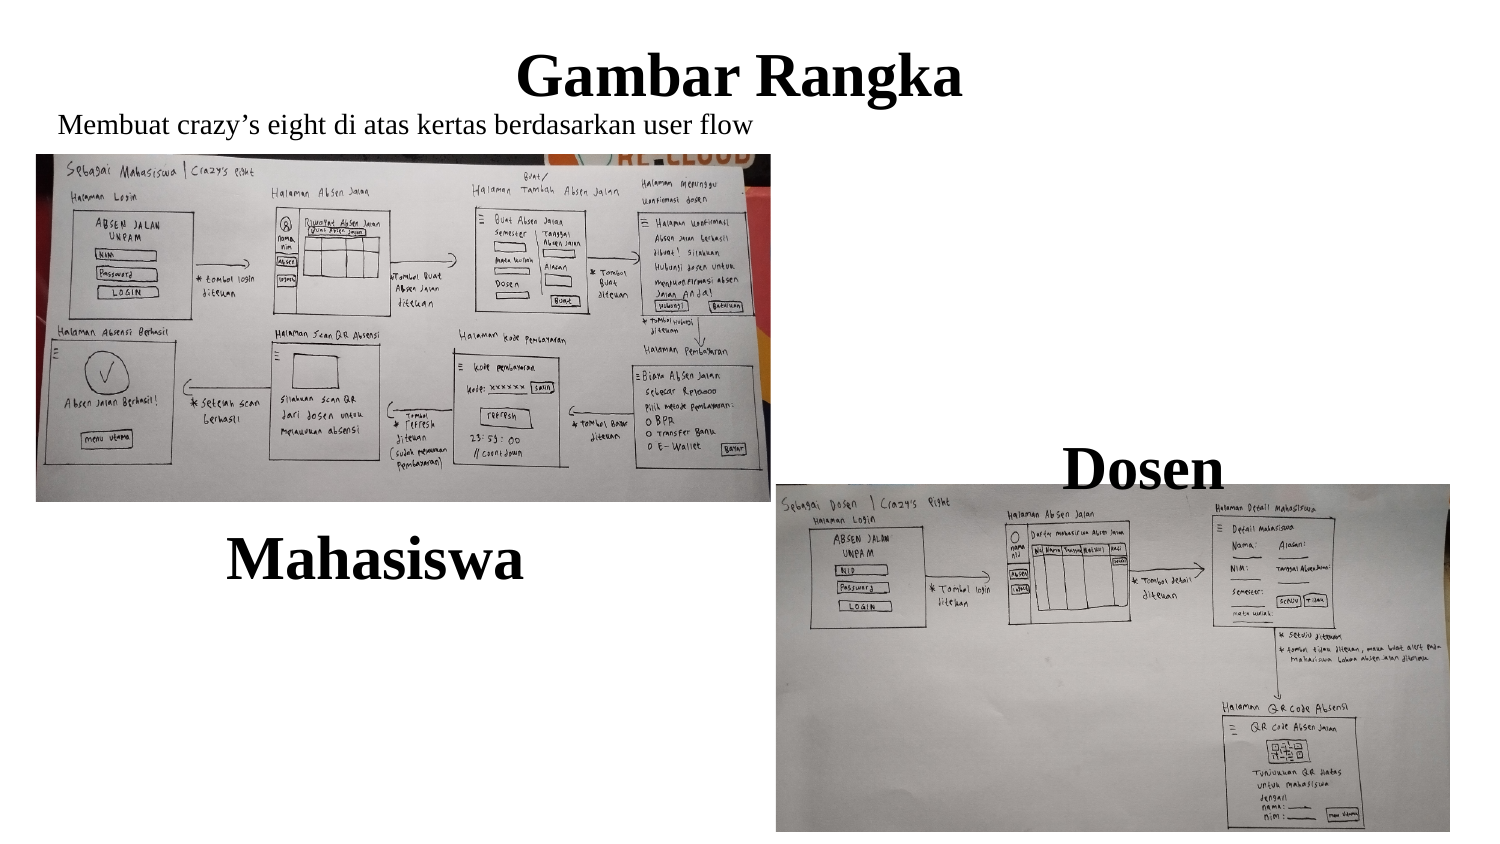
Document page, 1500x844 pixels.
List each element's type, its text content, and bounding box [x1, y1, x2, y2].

picture [775, 484, 1451, 832]
title Gambar Rangka [41, 0, 1439, 70]
picture [35, 154, 771, 502]
text_box Dosen [967, 410, 1321, 480]
text_box Membuat crazy’s eight di atas kertas berdasarkan user flow [42, 80, 769, 148]
text_box Mahasiswa [198, 510, 552, 571]
